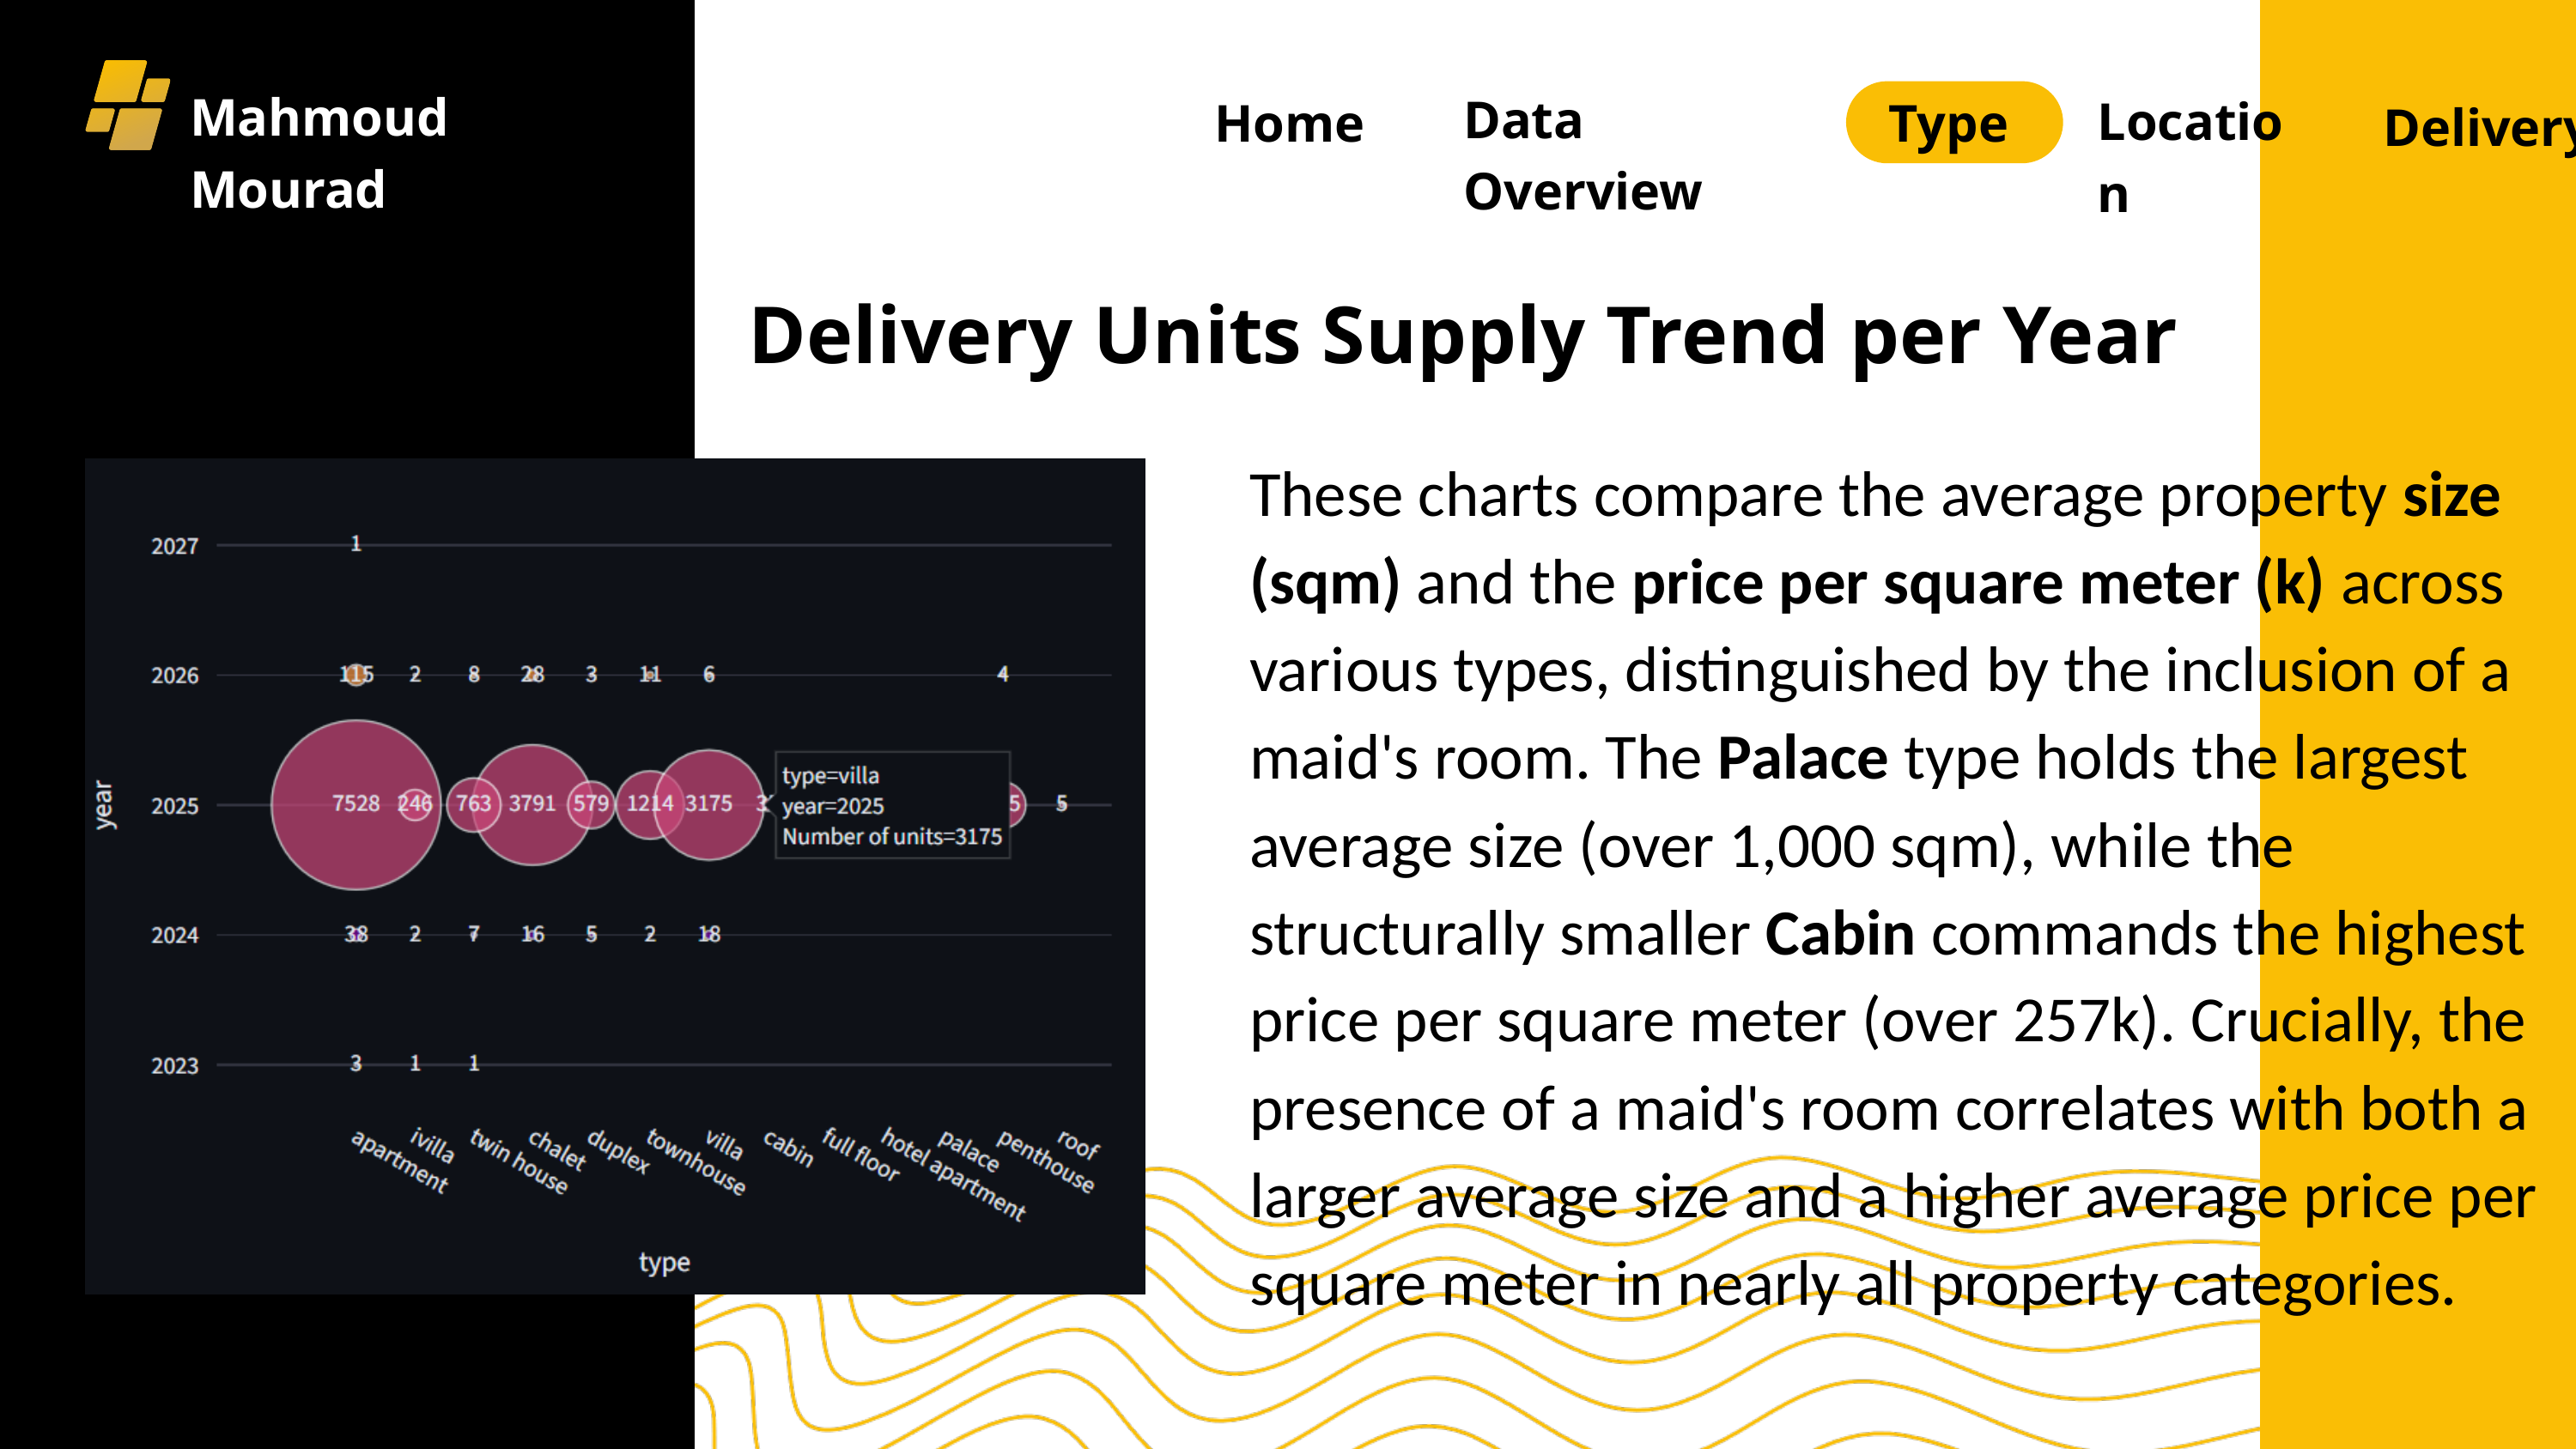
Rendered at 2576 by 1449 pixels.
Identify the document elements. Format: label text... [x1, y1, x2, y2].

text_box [1845, 81, 2063, 164]
picture [84, 458, 1145, 1294]
text_box Delivery Units Supply Trend per Year [748, 197, 2256, 379]
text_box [2259, 0, 2576, 1449]
text_box Location [2097, 79, 2256, 222]
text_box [0, 0, 696, 1449]
text_box [702, 1146, 2256, 1449]
text_box These charts compare the average property size (sqm) and the price per square meter (k) across various types, distinguished by the inclusion of a maid's room. The Palace type holds the largest average size (over 1,000 sqm), while the structurally smaller Cabin commands the highest price per square meter (over 257k). Crucially, the presence of a maid's room correlates with both a larger average size and a higher average price per square meter in nearly all property categories. [1249, 441, 2256, 1319]
text_box Home [1214, 81, 1395, 153]
text_box Data Overview [1463, 76, 1820, 220]
